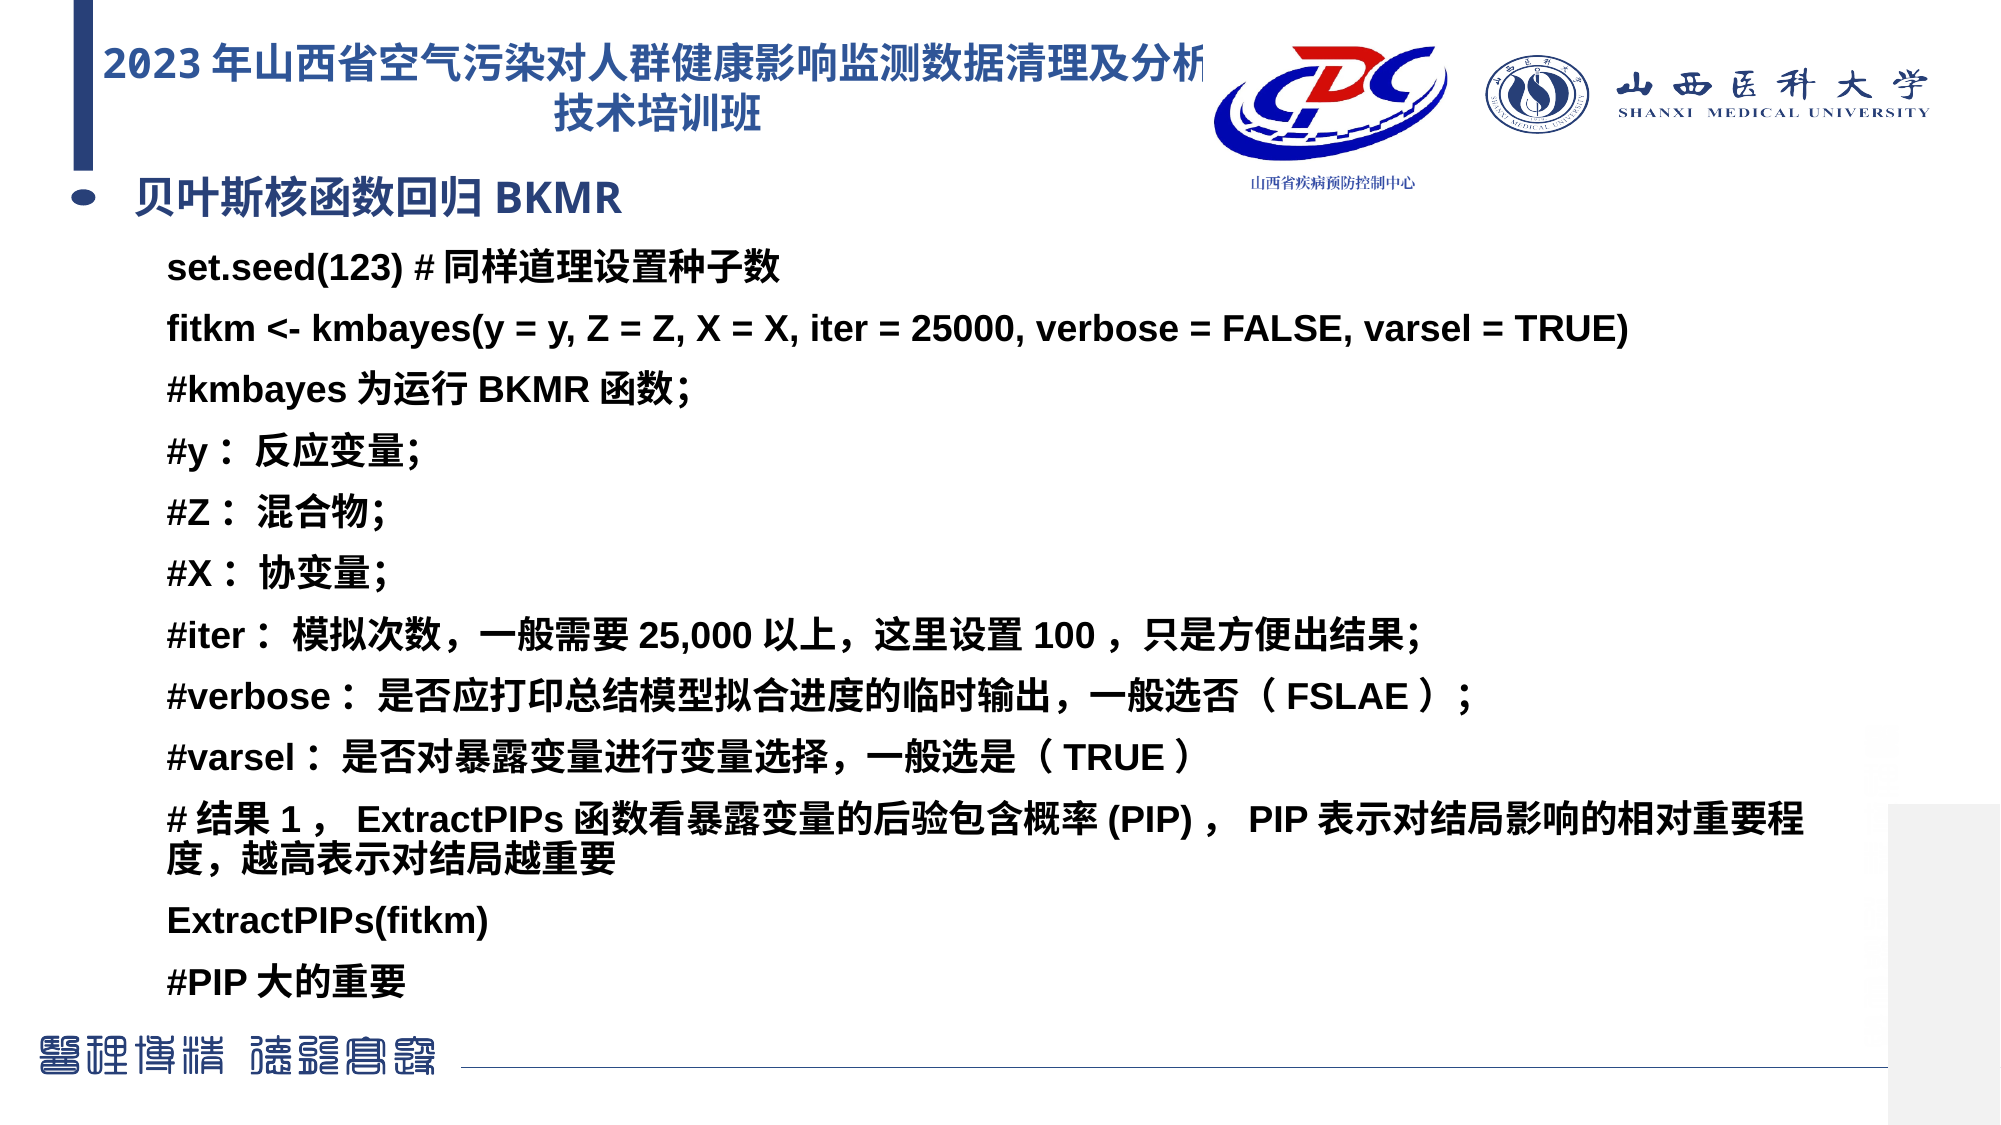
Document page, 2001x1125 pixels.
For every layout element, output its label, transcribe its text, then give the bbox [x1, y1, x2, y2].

picture [39, 1035, 151, 1075]
picture [1485, 55, 1930, 134]
picture [1202, 26, 1467, 196]
text_box 贝叶斯核函数回归BKMR [118, 162, 1556, 231]
text_box set.seed(123) #同样道理设置种子数 fitkm <- kmbayes(y = y, Z = Z, X = X, iter = 25000, verbose = FALSE, varsel = TRUE) #kmbayes为运行BKMR函数； #y：反应变量； #Z：混合物； #X：协变量； #iter：模拟次数，一般需要25,000以上，这里设置100，只是方便出结果； #verbose：是否应打印总结模型拟合进度的临时输出，一般选否（FSLAE）； #varsel：是否对暴露变量进行变量选择，一般选是（TRUE） #结果1，ExtractPIPs函数看暴露变量的后验包含概率(PIP)，PIP表示对结局影响的相对重要程度，越高表示对结局越重要 ExtractPIPs(fitkm) #PIP大的重要 [151, 240, 1849, 1099]
text_box 2023年山西省空气污染对人群健康影响监测数据清理及分析技术培训班 [80, 29, 1202, 144]
